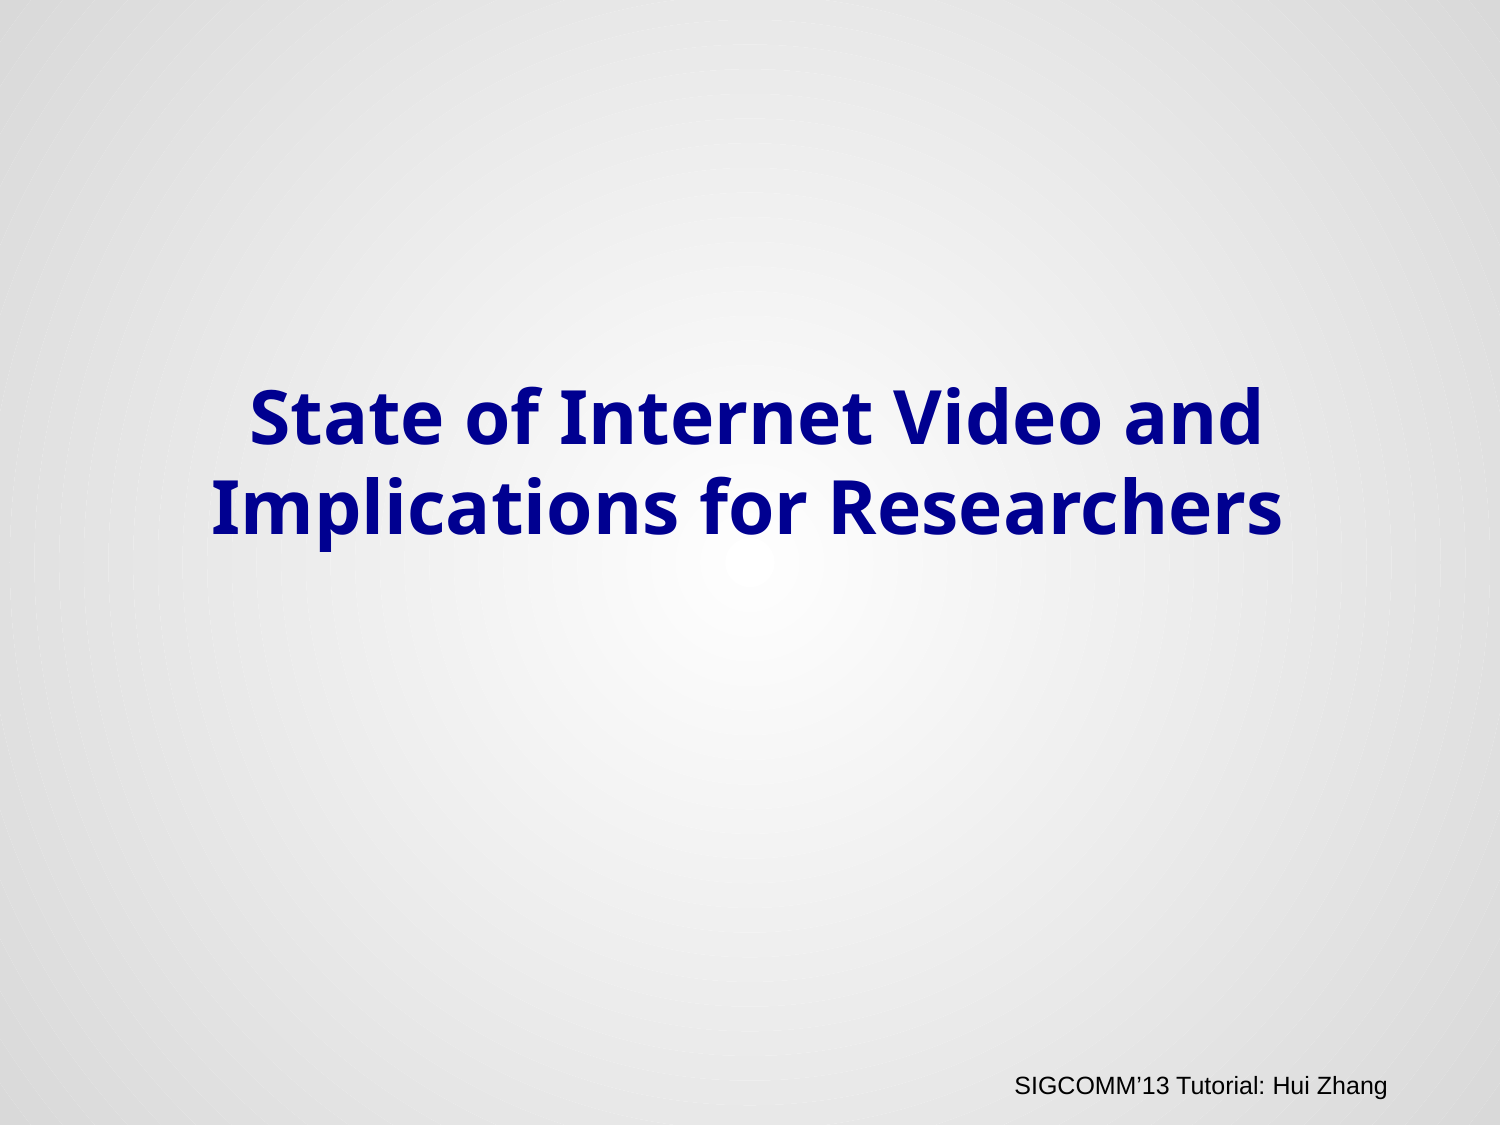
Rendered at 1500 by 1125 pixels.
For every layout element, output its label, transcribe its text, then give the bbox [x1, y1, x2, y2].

text_box State of Internet Video and Implications for Researchers [109, 374, 1407, 558]
